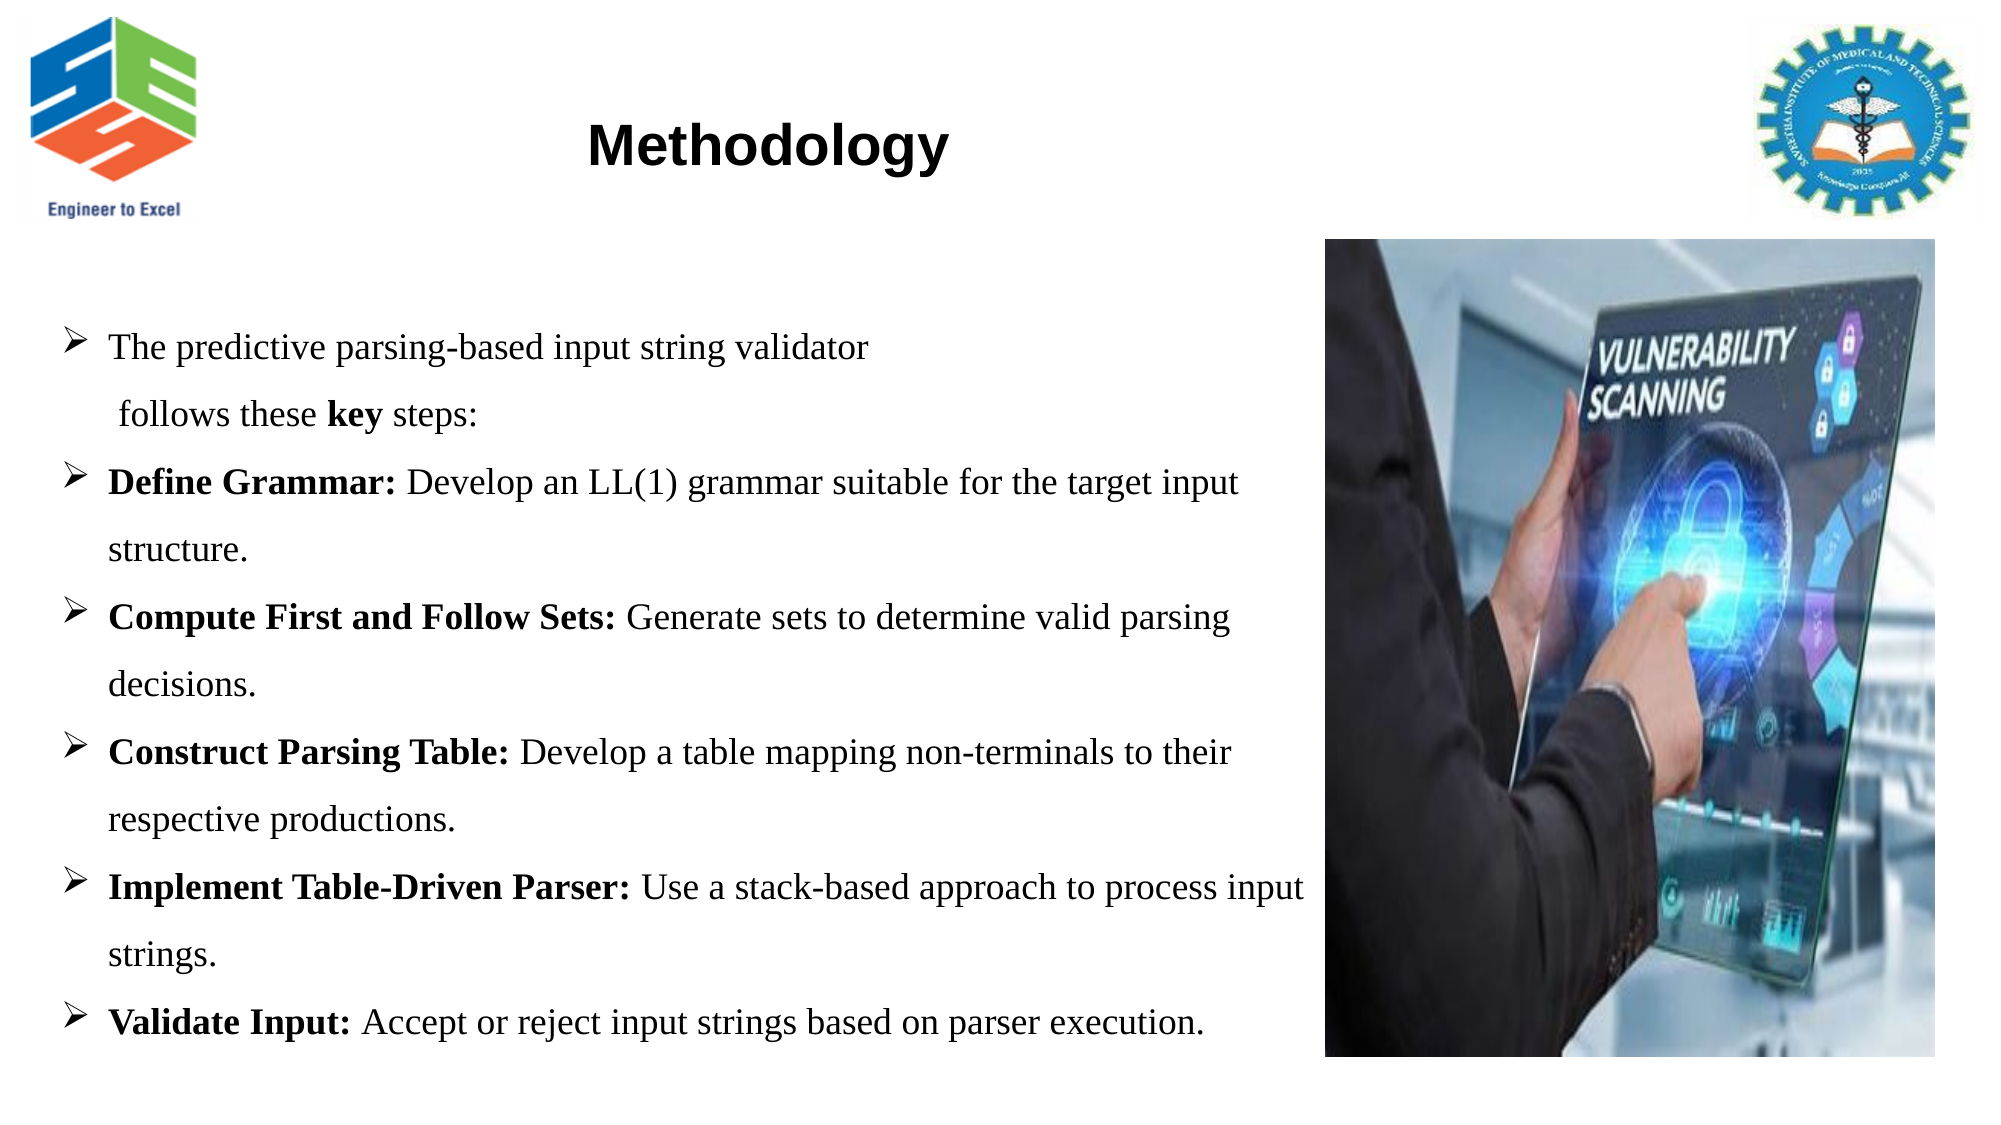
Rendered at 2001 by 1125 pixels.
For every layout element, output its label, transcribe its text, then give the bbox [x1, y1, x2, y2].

picture [21, 17, 200, 221]
picture [1745, 20, 1979, 221]
text_box The predictive parsing-based input string validator follows these key steps: Define Grammar: Develop an LL(1) grammar suitable for the target input structure. Compute First and Follow Sets: Generate sets to determine valid parsing decisions. Construct Parsing Table: Develop a table mapping non-terminals to their respective productions. Implement Table-Driven Parser: Use a stack-based approach to process input strings. Validate Input: Accept or reject input strings based on parser execution. [46, 291, 1325, 1050]
picture [1325, 239, 1935, 1057]
text_box Methodology [538, 100, 1000, 185]
